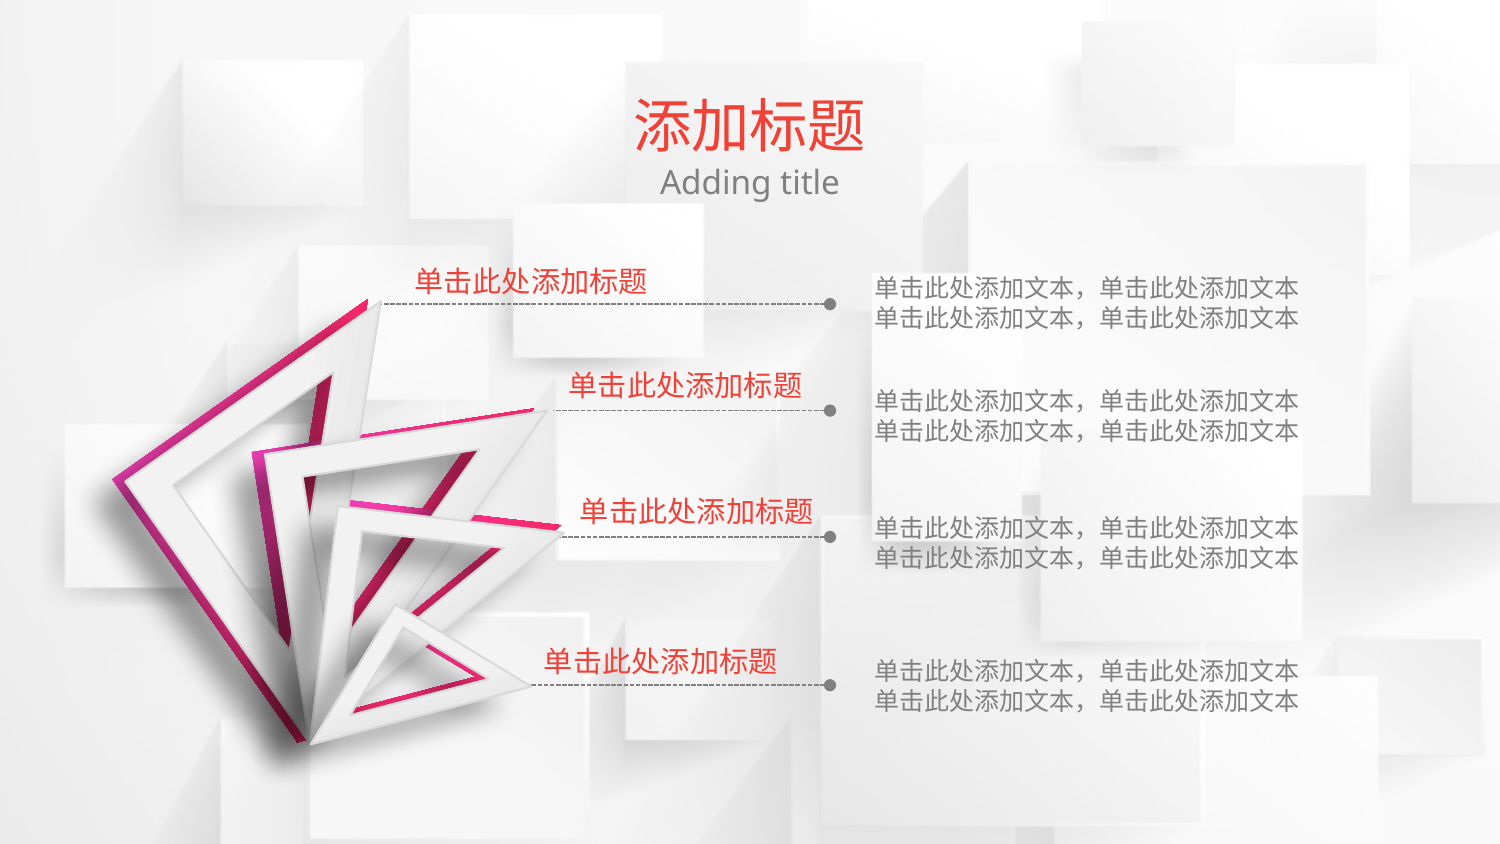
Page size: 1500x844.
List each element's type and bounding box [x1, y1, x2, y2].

text_box [378, 256, 1318, 725]
text_box [317, 503, 373, 662]
text_box [123, 304, 373, 649]
text_box [357, 503, 372, 507]
text_box [348, 297, 370, 314]
text_box [362, 595, 373, 611]
text_box [560, 81, 940, 210]
text_box [262, 435, 373, 567]
text_box [308, 637, 375, 747]
